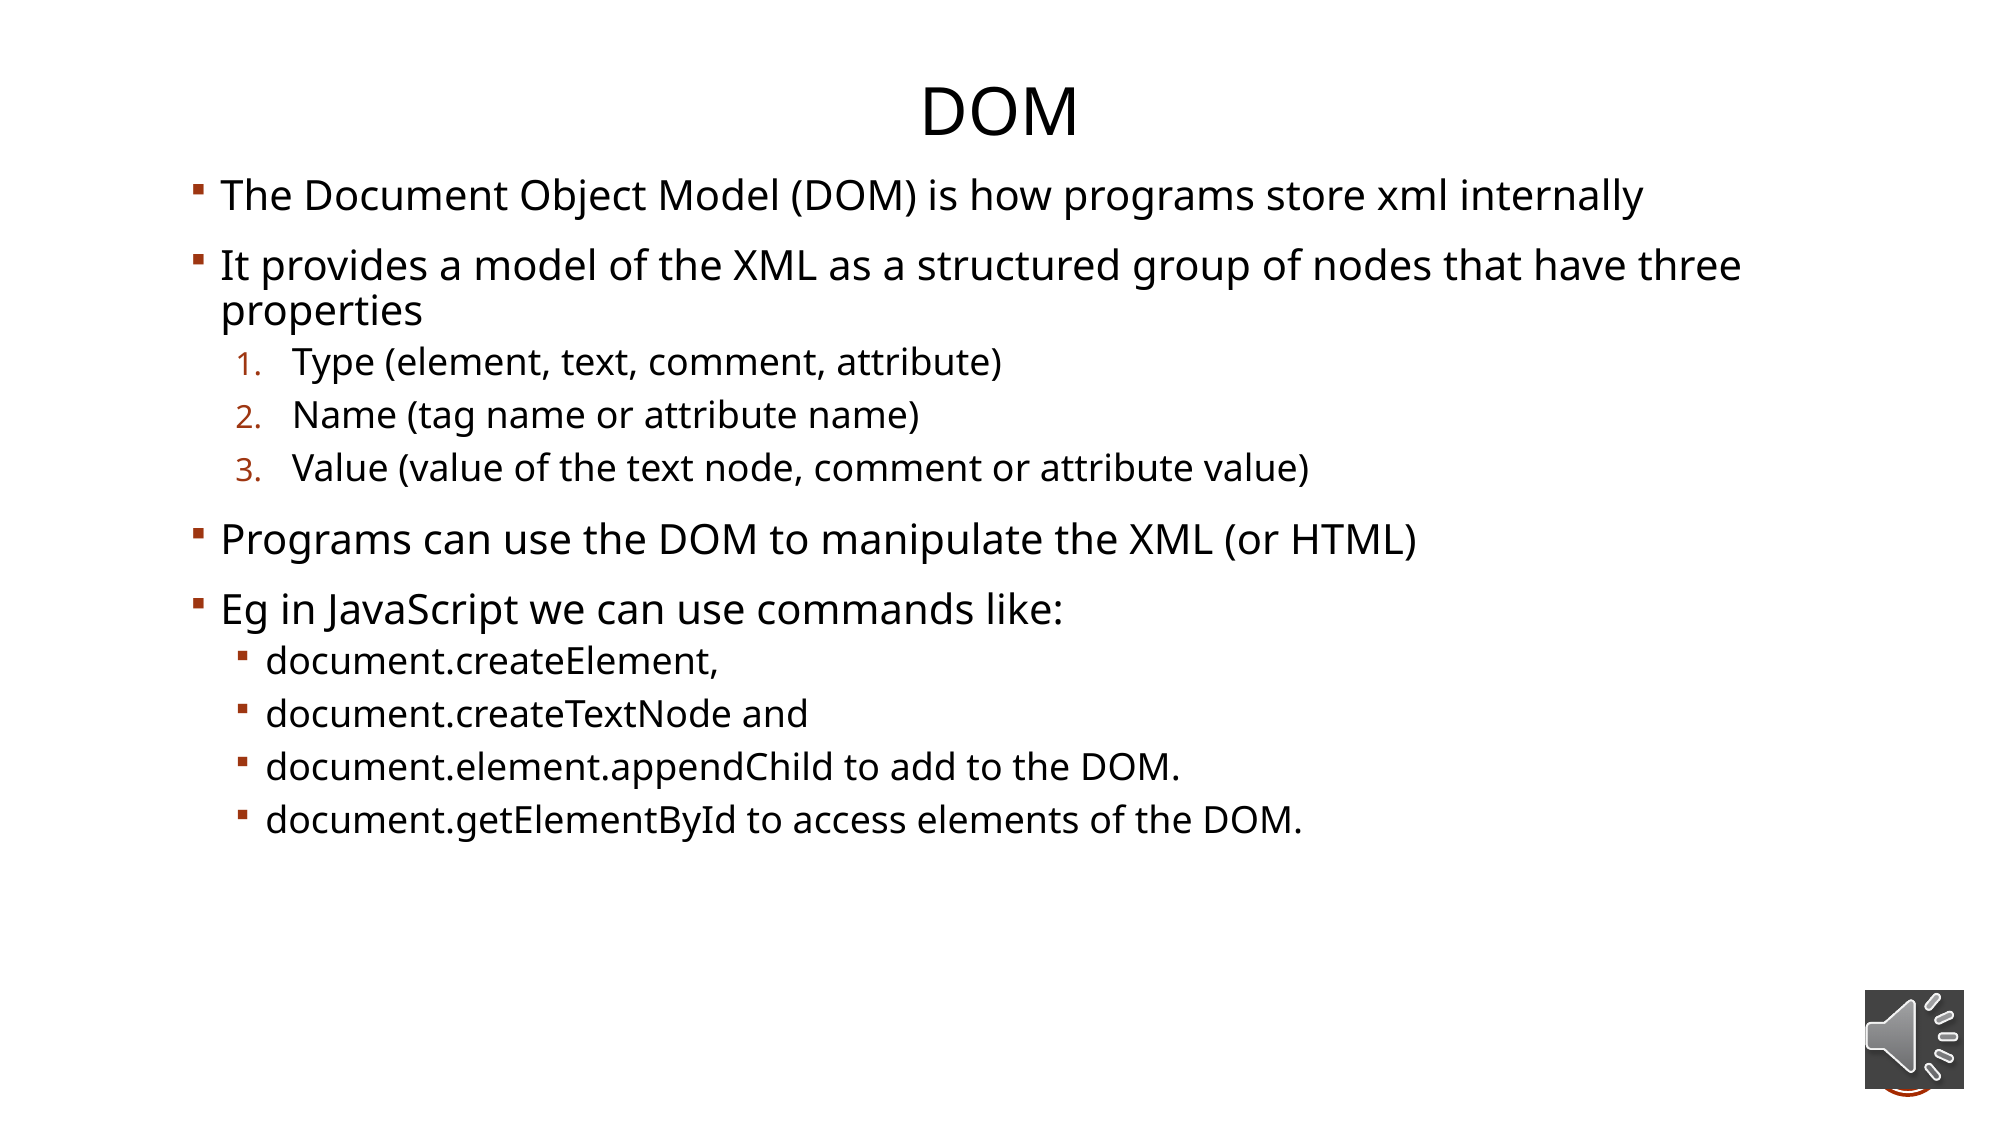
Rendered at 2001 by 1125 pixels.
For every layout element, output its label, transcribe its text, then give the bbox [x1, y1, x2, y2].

picture [1865, 990, 1964, 1089]
list DOM The Document Object Model (DOM) is how programs store xml internally It provides a model of the XML as a structured group of nodes that have three properties Type (element, text, comment, attribute) Name (tag name or attribute name) Value (value of the text node, comment or attribute value) Programs can use the DOM to manipulate the XML (or HTML) Eg in JavaScript we can use commands like: document.createElement, document.createTextNode and document.element.appendChild to add to the DOM. document.getElementById to access elements of the DOM. [175, 70, 1826, 1013]
